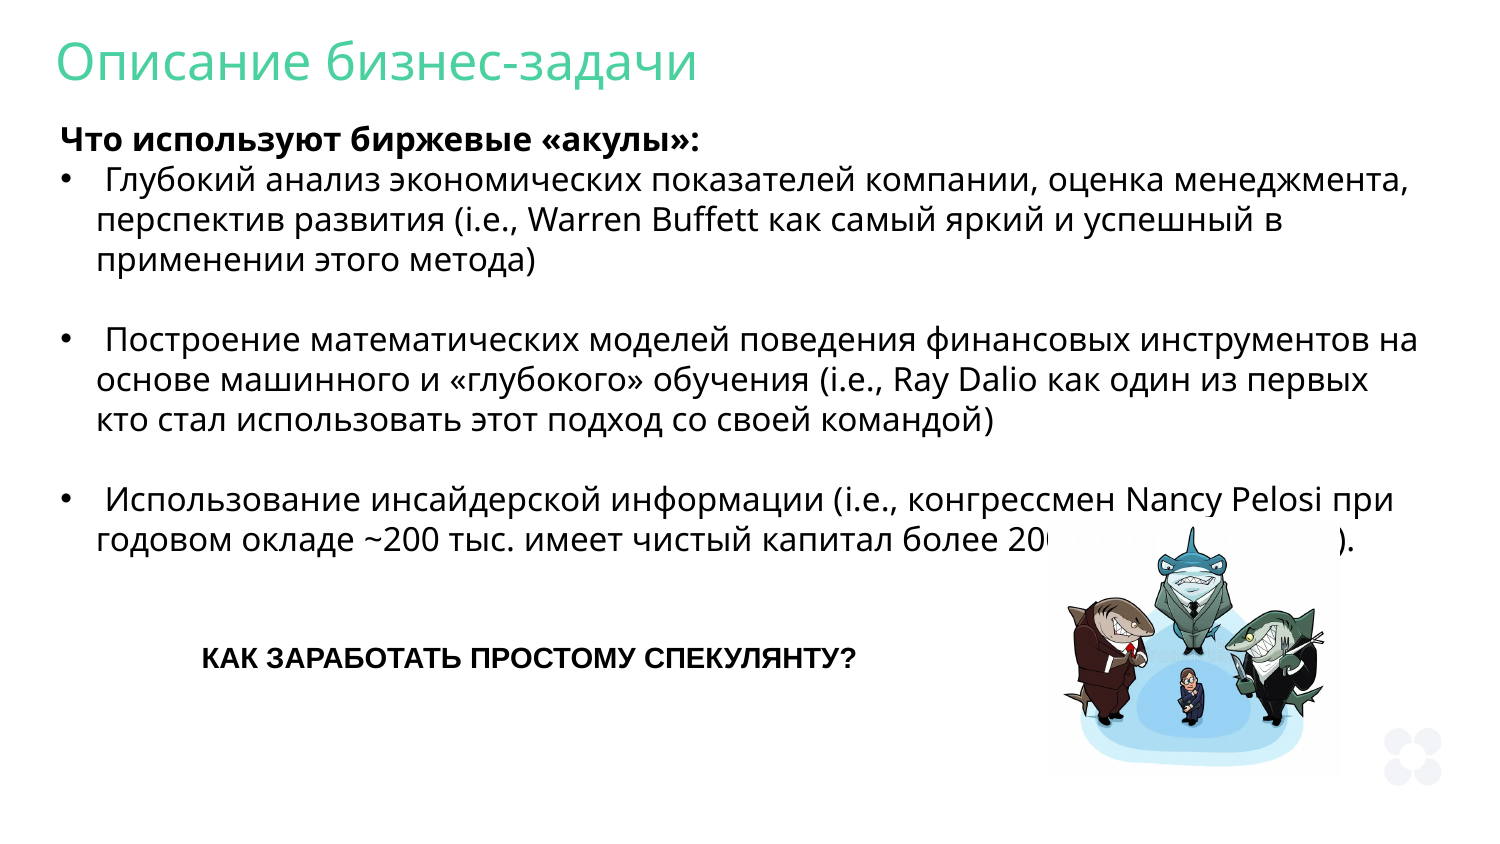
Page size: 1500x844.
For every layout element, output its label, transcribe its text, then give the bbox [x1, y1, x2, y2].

picture [1048, 516, 1340, 776]
text_box Описание бизнес-задачи [40, 25, 1424, 111]
text_box Что используют биржевые «акулы»: Глубокий анализ экономических показателей компании, оценка менеджмента, перспектив развития (i.e., Warren Buffett как самый яркий и успешный в применении этого метода) Построение математических моделей поведения финансовых инструментов на основе машинного и «глубокого» обучения (i.e., Ray Dalio как один из первых кто стал использовать этот подход со своей командой) Использование инсайдерской информации (i.e., конгрессмен Nancy Pelosi при годовом окладе ~200 тыс. имеет чистый капитал более 200 миллионов USD). [52, 111, 1436, 561]
text_box КАК ЗАРАБОТАТЬ ПРОСТОМУ СПЕКУЛЯНТУ? [186, 632, 889, 682]
